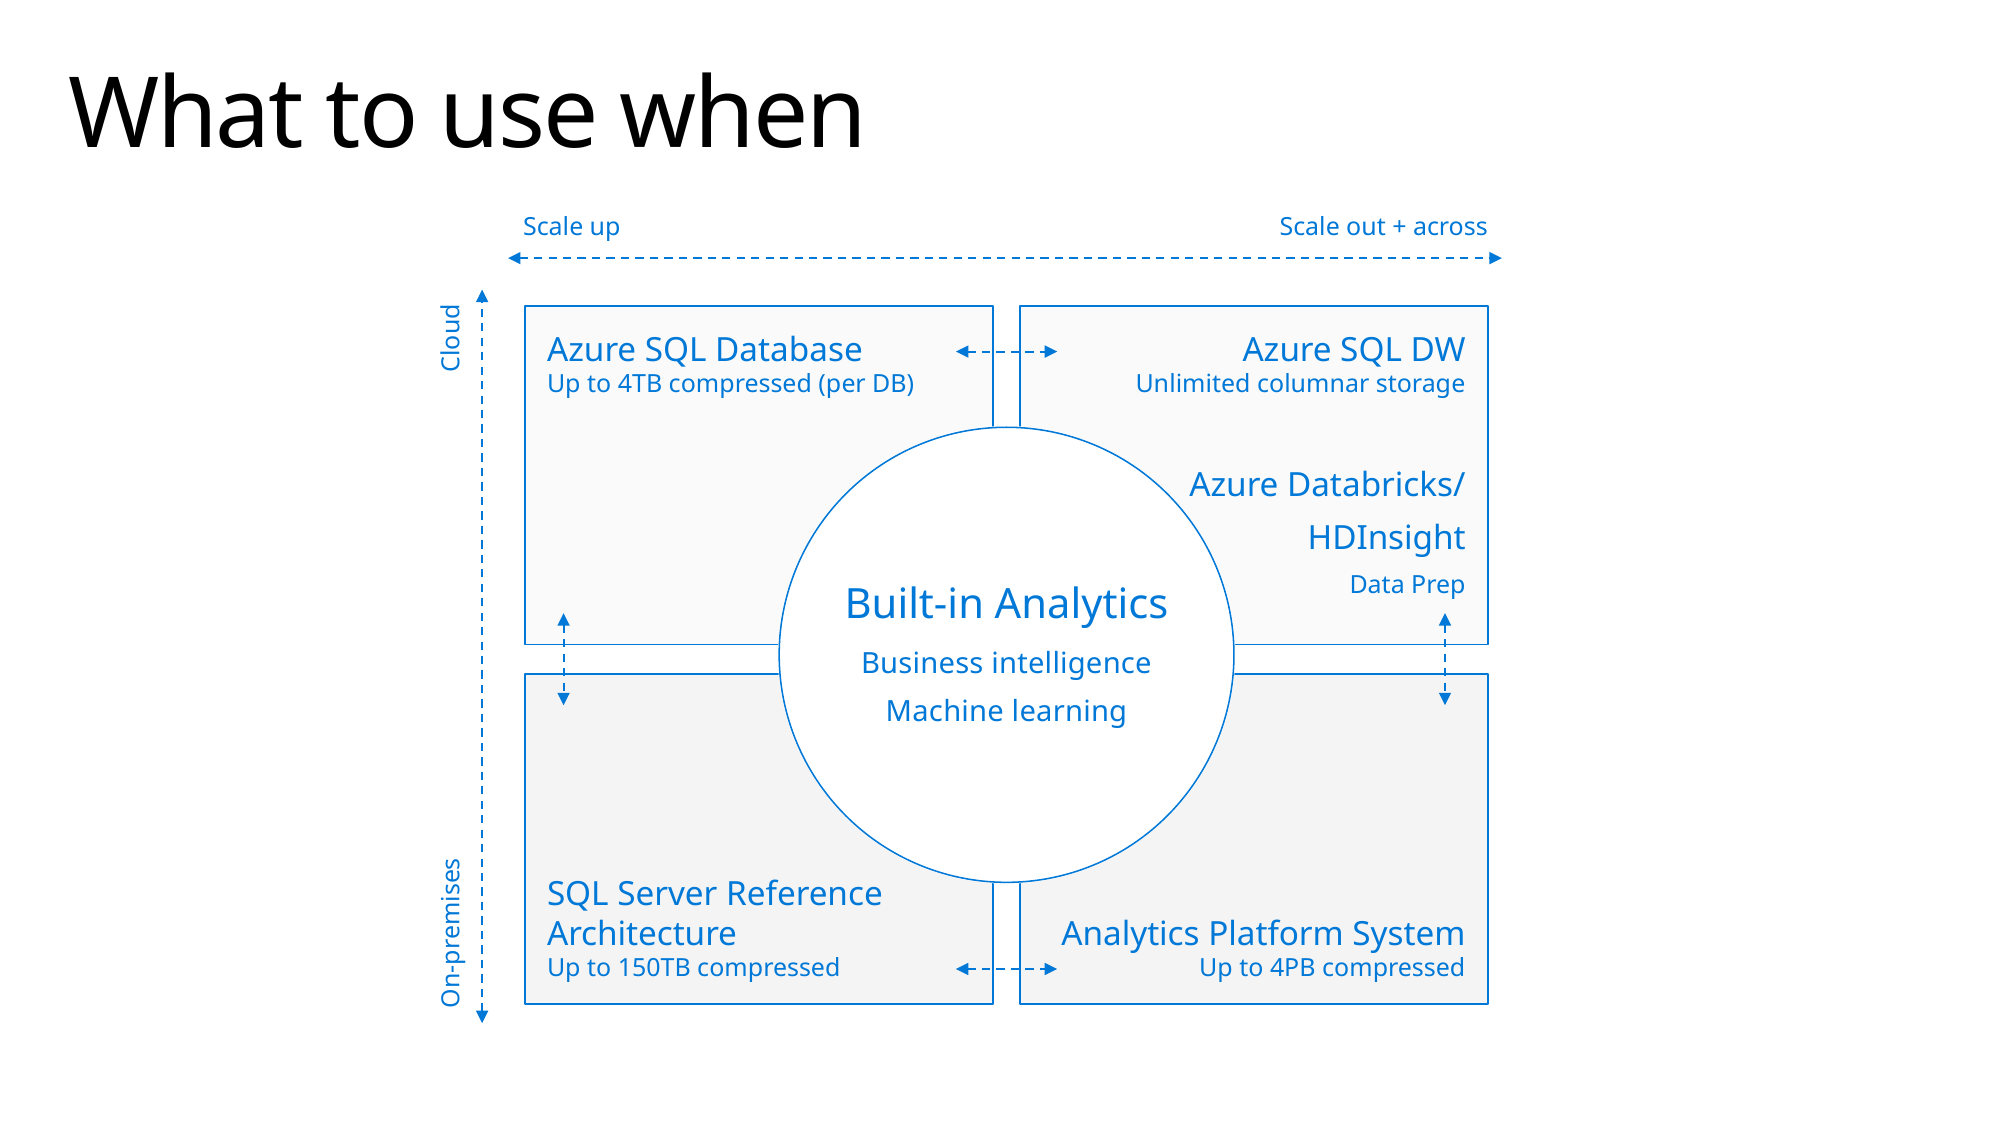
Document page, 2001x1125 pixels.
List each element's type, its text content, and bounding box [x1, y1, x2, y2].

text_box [88, 629, 824, 682]
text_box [507, 206, 1504, 259]
title What to use when [44, 47, 1957, 196]
text_box Azure SQL Database Up to 4TB compressed (per DB) [525, 305, 994, 629]
text_box Azure SQL DW Unlimited columnar storage Azure Databricks/ HDInsight Data Prep [1019, 305, 1488, 645]
text_box SQL Server Reference Architecture Up to 150TB compressed [525, 682, 994, 1004]
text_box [778, 426, 1235, 883]
text_box Analytics Platform System Up to 4PB compressed [1019, 673, 1488, 1004]
